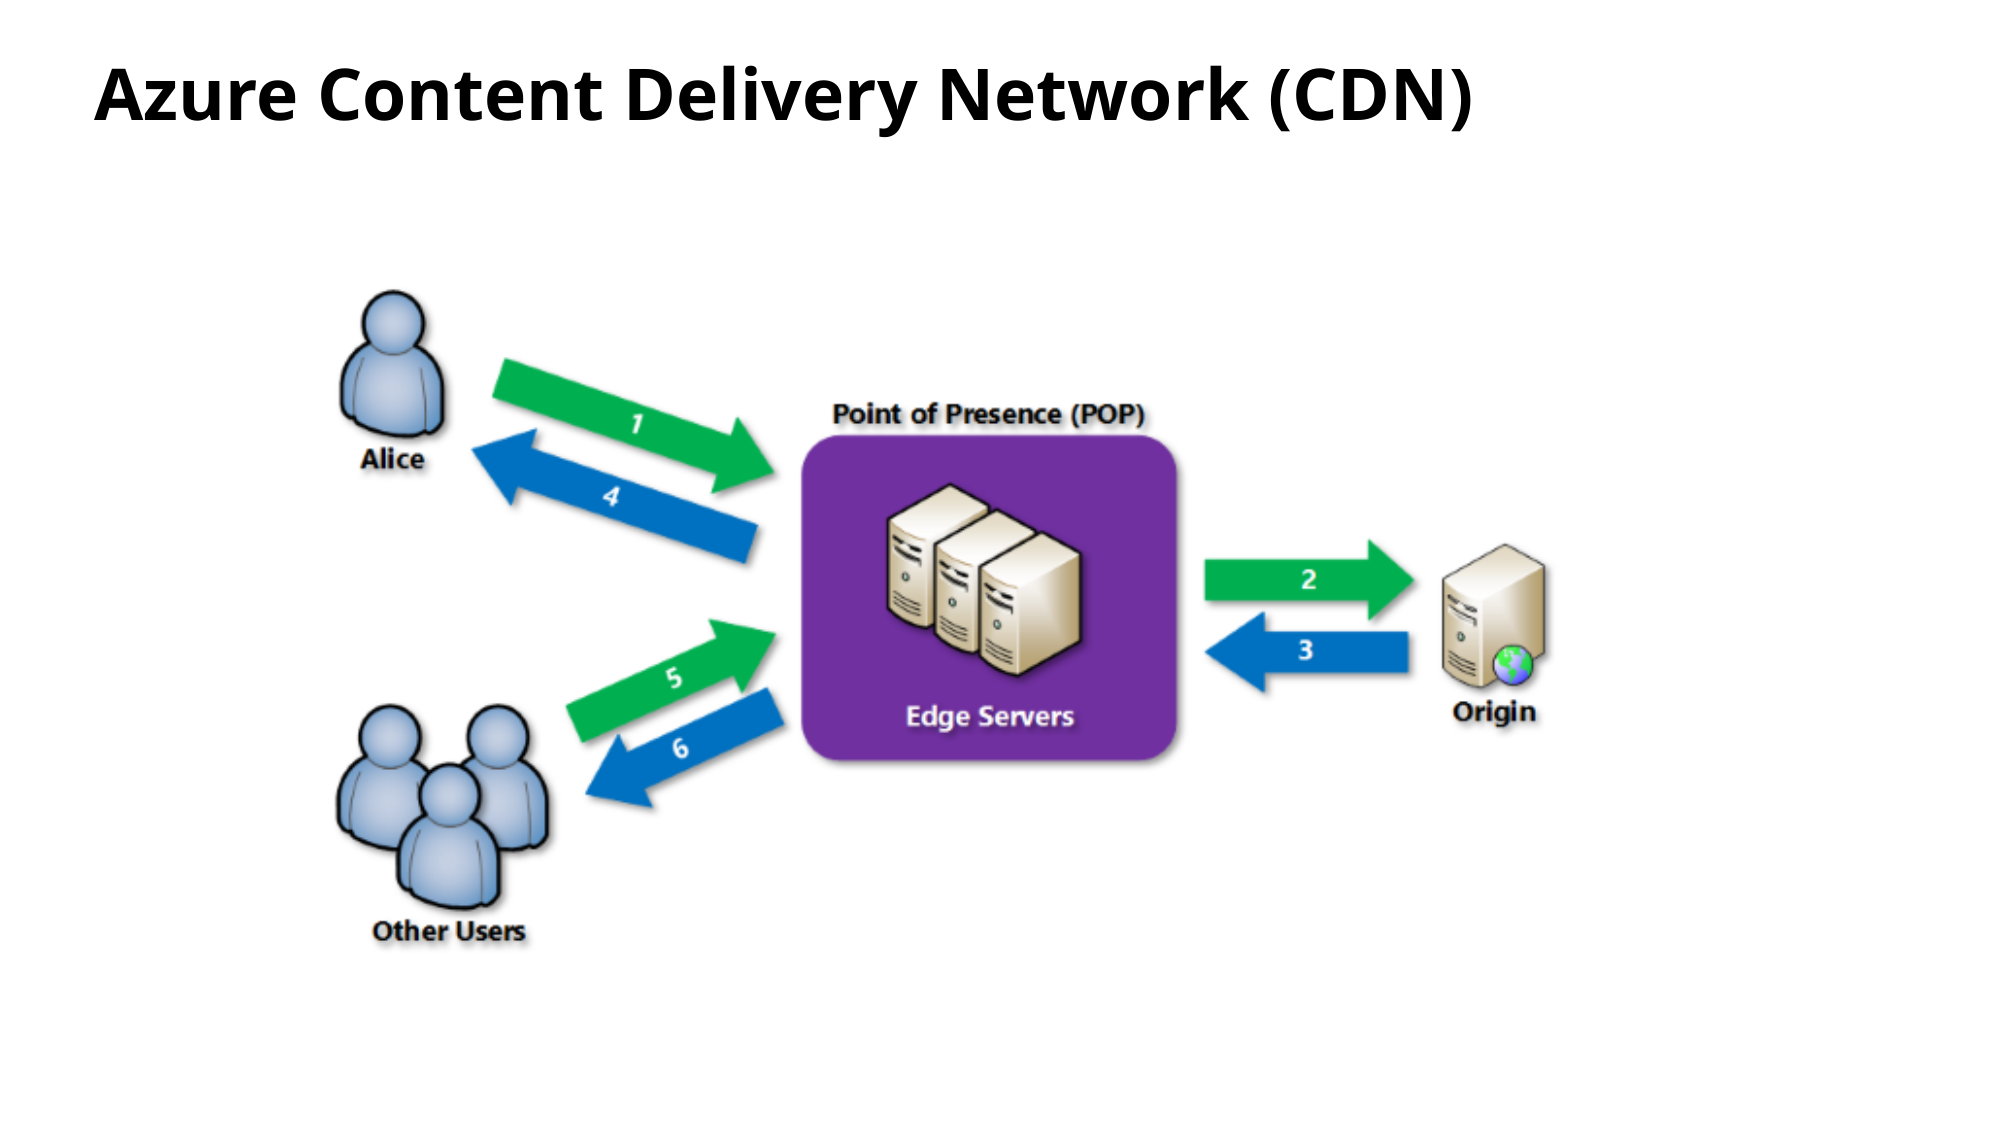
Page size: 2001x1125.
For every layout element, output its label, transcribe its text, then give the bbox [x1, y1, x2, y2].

picture [320, 286, 1563, 976]
title Azure Content Delivery Network (CDN) [79, 28, 1563, 166]
